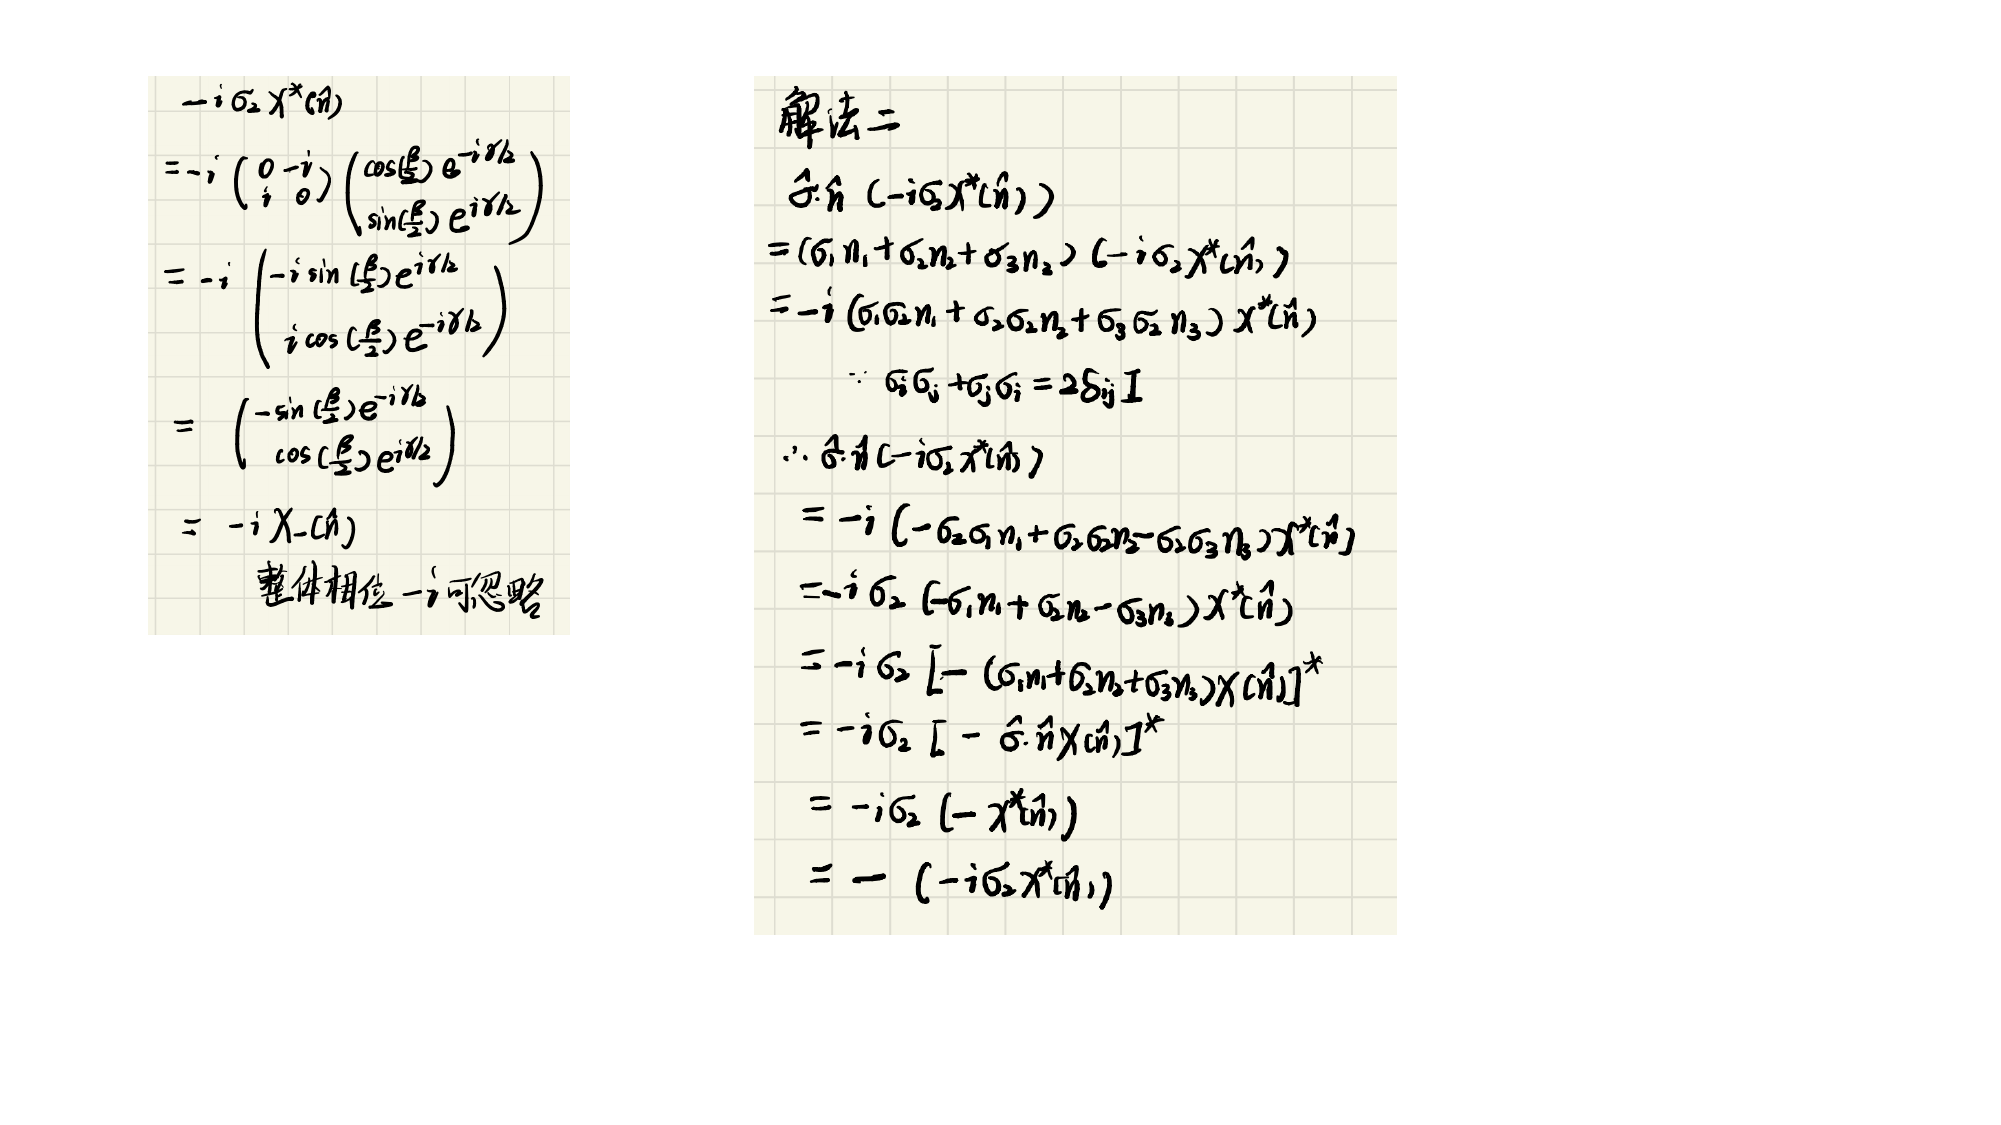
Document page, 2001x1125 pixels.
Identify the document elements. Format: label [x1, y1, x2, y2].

picture [754, 76, 1397, 935]
picture [148, 76, 570, 635]
